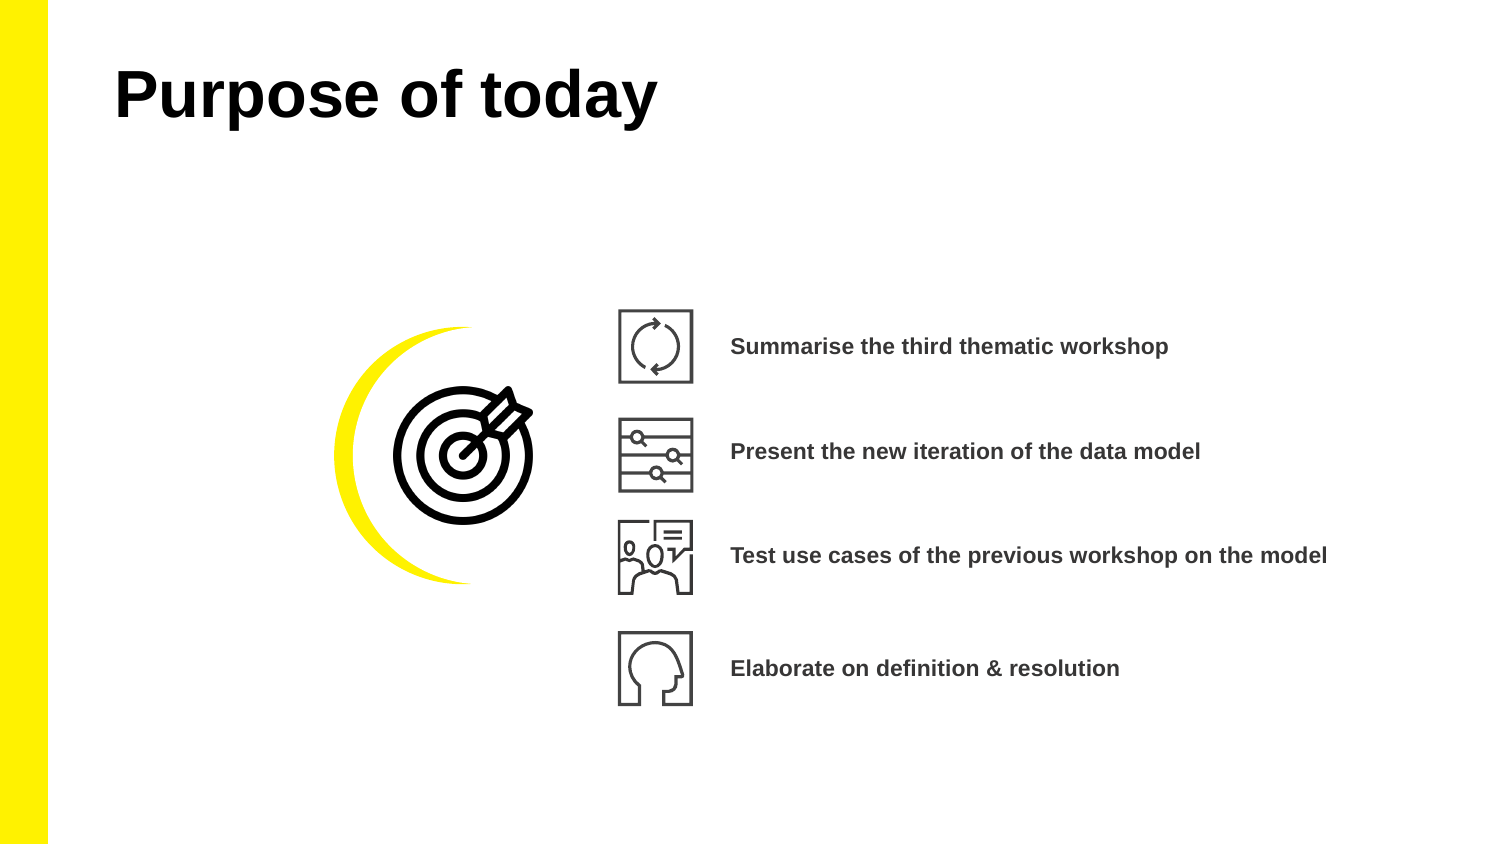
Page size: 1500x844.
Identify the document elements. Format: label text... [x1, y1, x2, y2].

text_box [618, 309, 694, 384]
text_box Purpose of today [103, 44, 1397, 167]
text_box Elaborate on definition & resolution [715, 646, 1430, 692]
text_box [617, 631, 693, 707]
text_box [334, 326, 471, 585]
text_box [650, 323, 681, 376]
text_box Present the new iteration of the data model [715, 429, 1371, 475]
text_box [352, 326, 611, 585]
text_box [617, 519, 693, 596]
text_box [631, 317, 661, 370]
text_box Test use cases of the previous workshop on the model [715, 527, 1414, 583]
text_box [618, 417, 694, 493]
picture [393, 385, 533, 526]
text_box Summarise the third thematic workshop [715, 324, 1300, 369]
